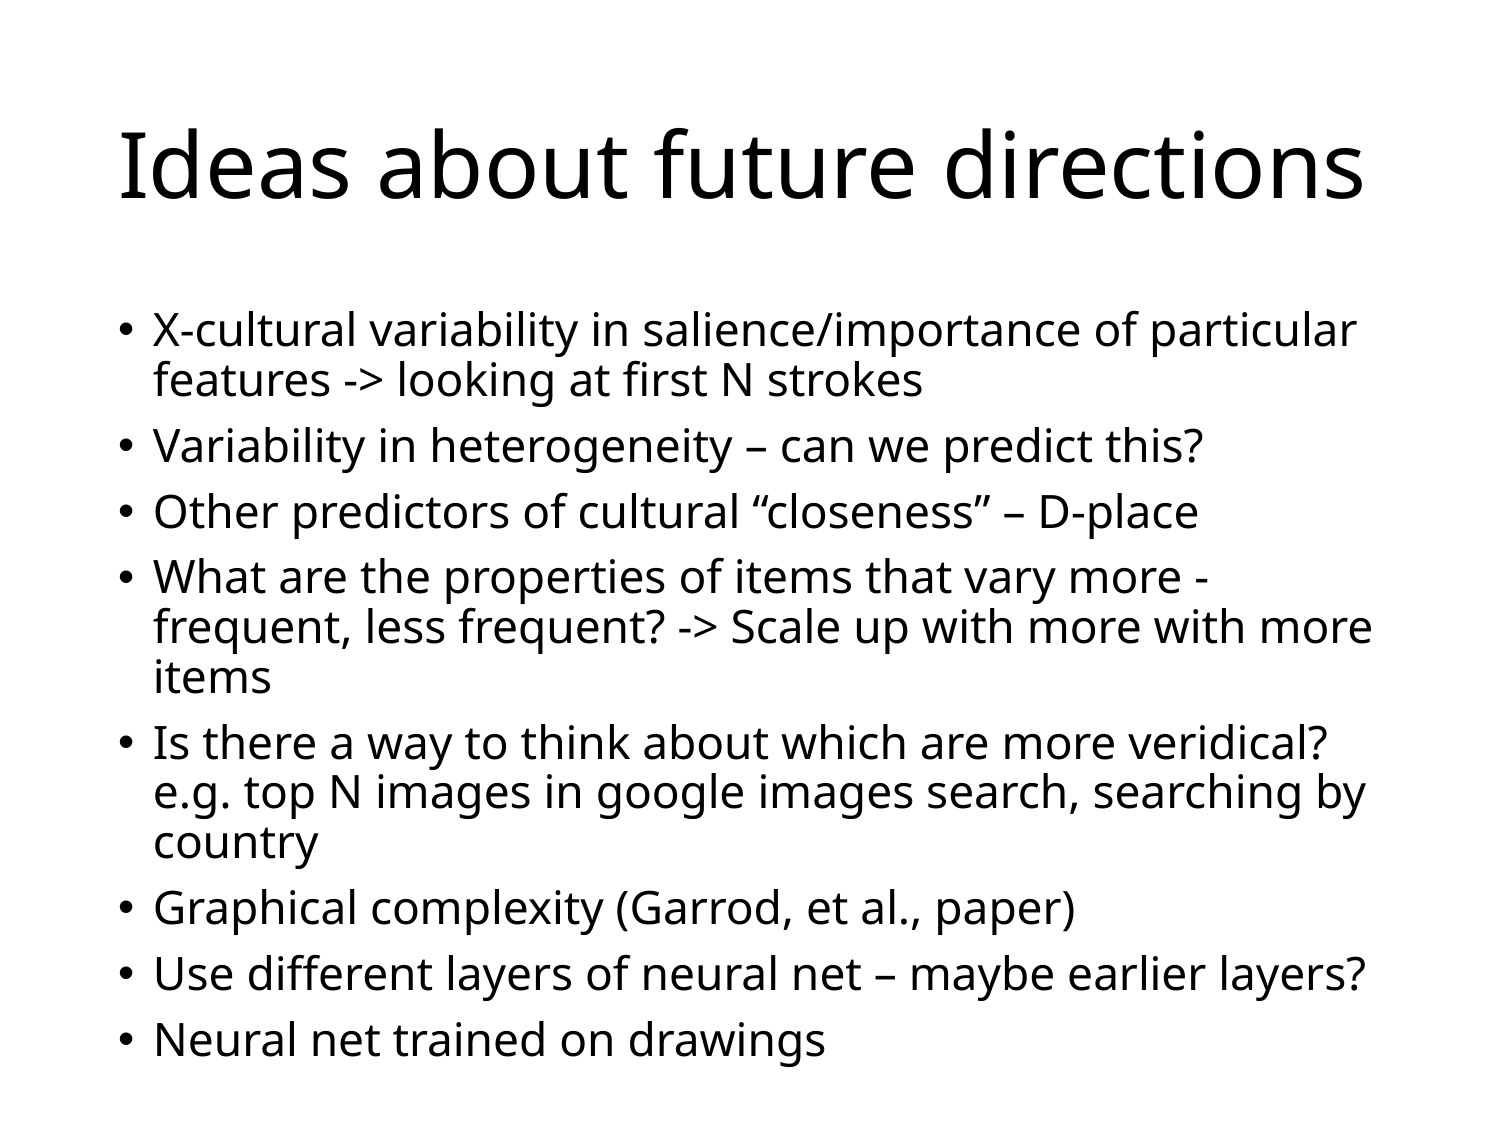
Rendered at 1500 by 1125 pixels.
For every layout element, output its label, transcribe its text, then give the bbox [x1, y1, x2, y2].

list X-cultural variability in salience/importance of particular features -> looking at first N strokes Variability in heterogeneity – can we predict this? Other predictors of cultural “closeness” – D-place What are the properties of items that vary more - frequent, less frequent? -> Scale up with more with more items Is there a way to think about which are more veridical? e.g. top N images in google images search, searching by country Graphical complexity (Garrod, et al., paper) Use different layers of neural net – maybe earlier layers? Neural net trained on drawings [103, 299, 1397, 1081]
title Ideas about future directions [103, 59, 1397, 278]
